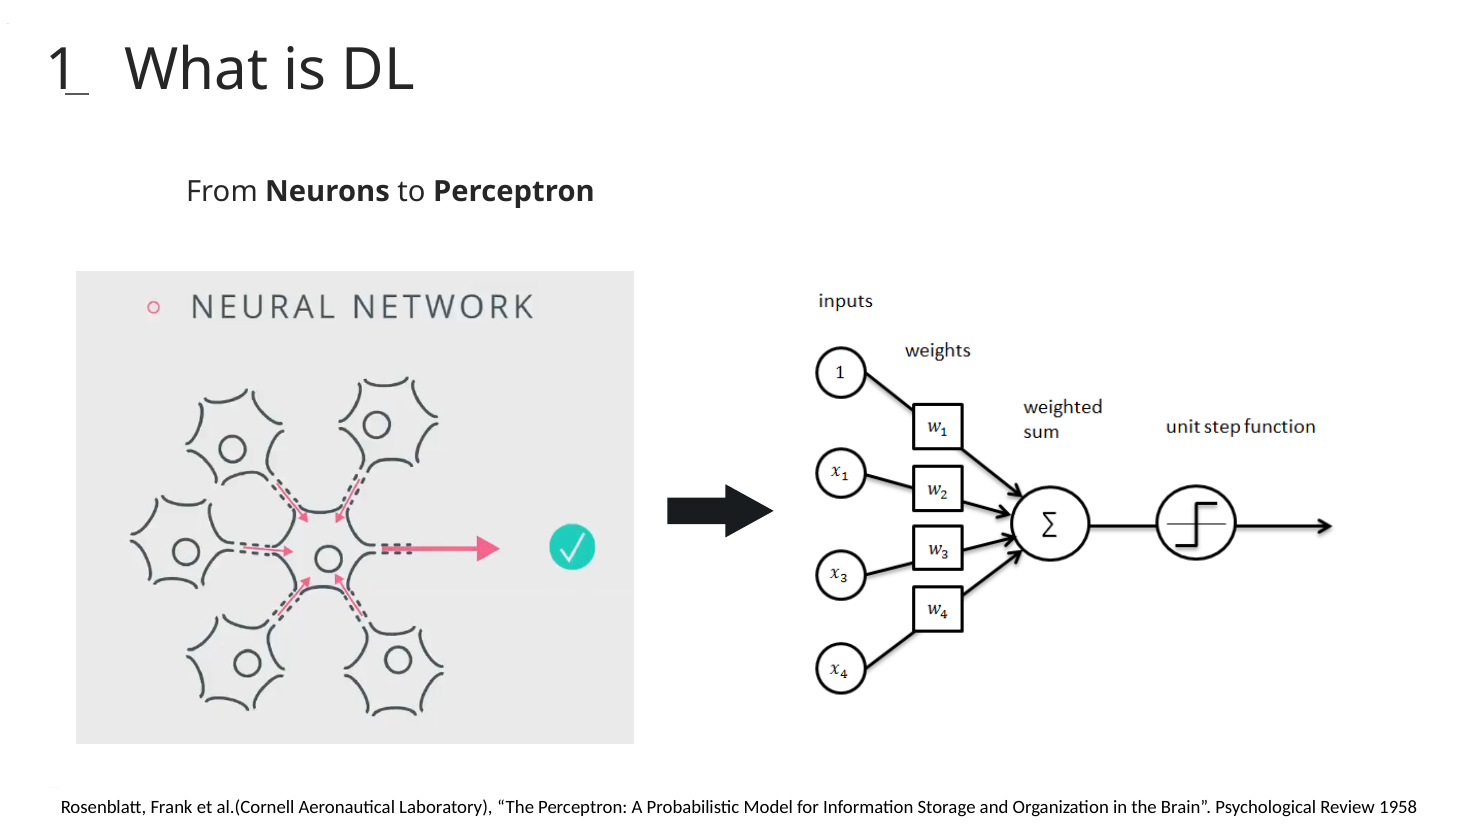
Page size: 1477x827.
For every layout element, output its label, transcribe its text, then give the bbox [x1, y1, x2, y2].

text_box From Neurons to Perceptron [171, 165, 621, 215]
text_box [666, 483, 768, 539]
text_box 1 What is DL [5, 23, 455, 109]
picture [76, 271, 635, 745]
picture [773, 271, 1379, 745]
text_box Rosenblatt, Frank et al.(Cornell Aeronautical Laboratory), “The Perceptron: A Probabilistic Model for Information Storage and Organization in the Brain”. Psychological Review 1958 [46, 787, 1471, 825]
